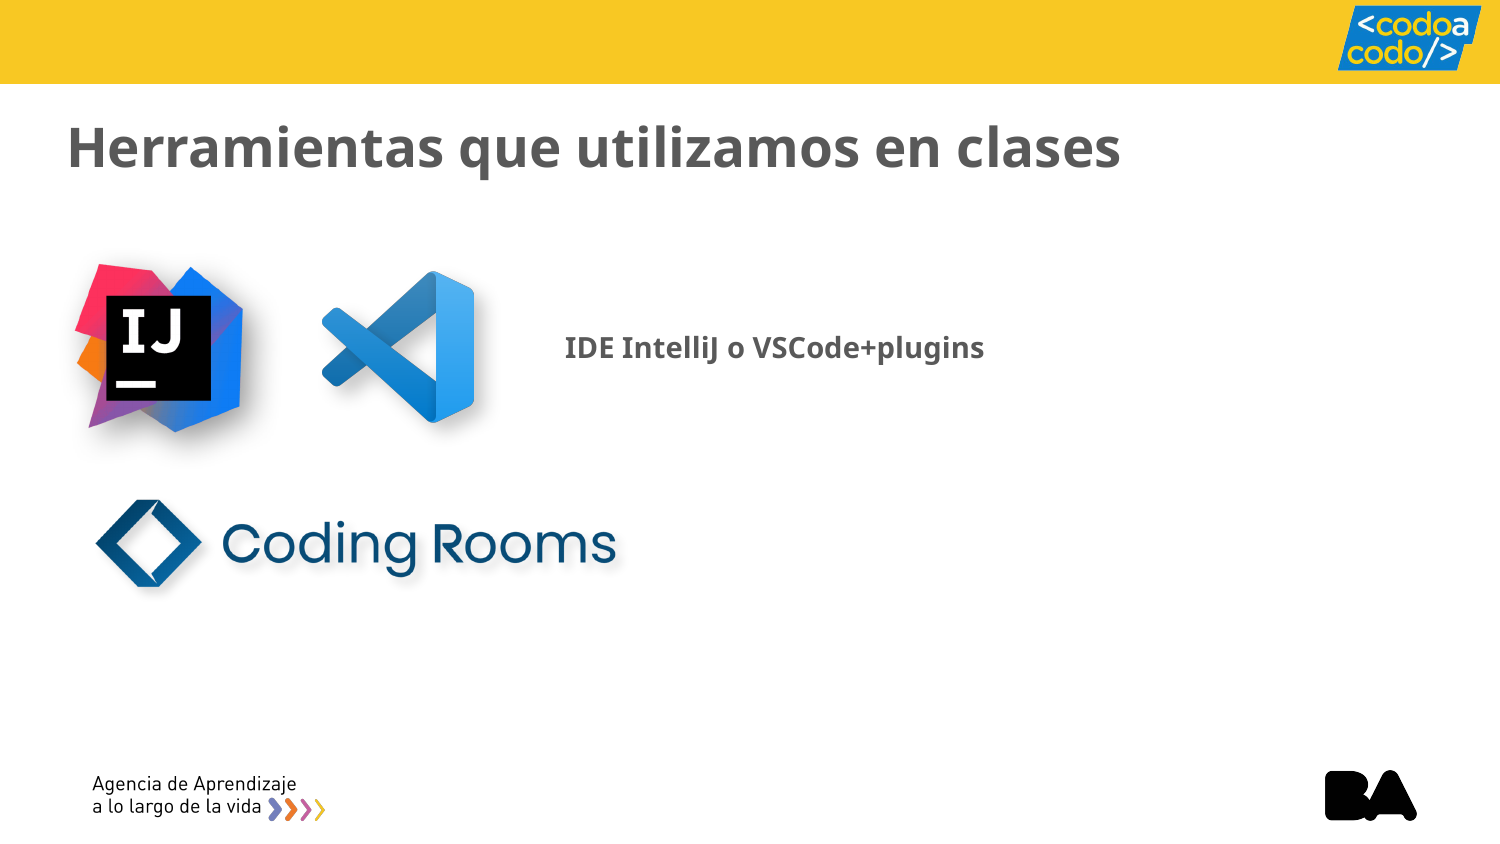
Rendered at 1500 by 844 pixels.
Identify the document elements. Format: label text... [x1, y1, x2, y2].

picture [70, 756, 344, 835]
title Herramientas que utilizamos en clases [51, 98, 1446, 192]
picture [322, 270, 475, 423]
picture [1325, 770, 1417, 821]
text_box IDE IntelliJ o VSCode+plugins [550, 314, 1357, 380]
picture [70, 256, 247, 437]
picture [1337, 5, 1482, 71]
picture [70, 453, 643, 634]
